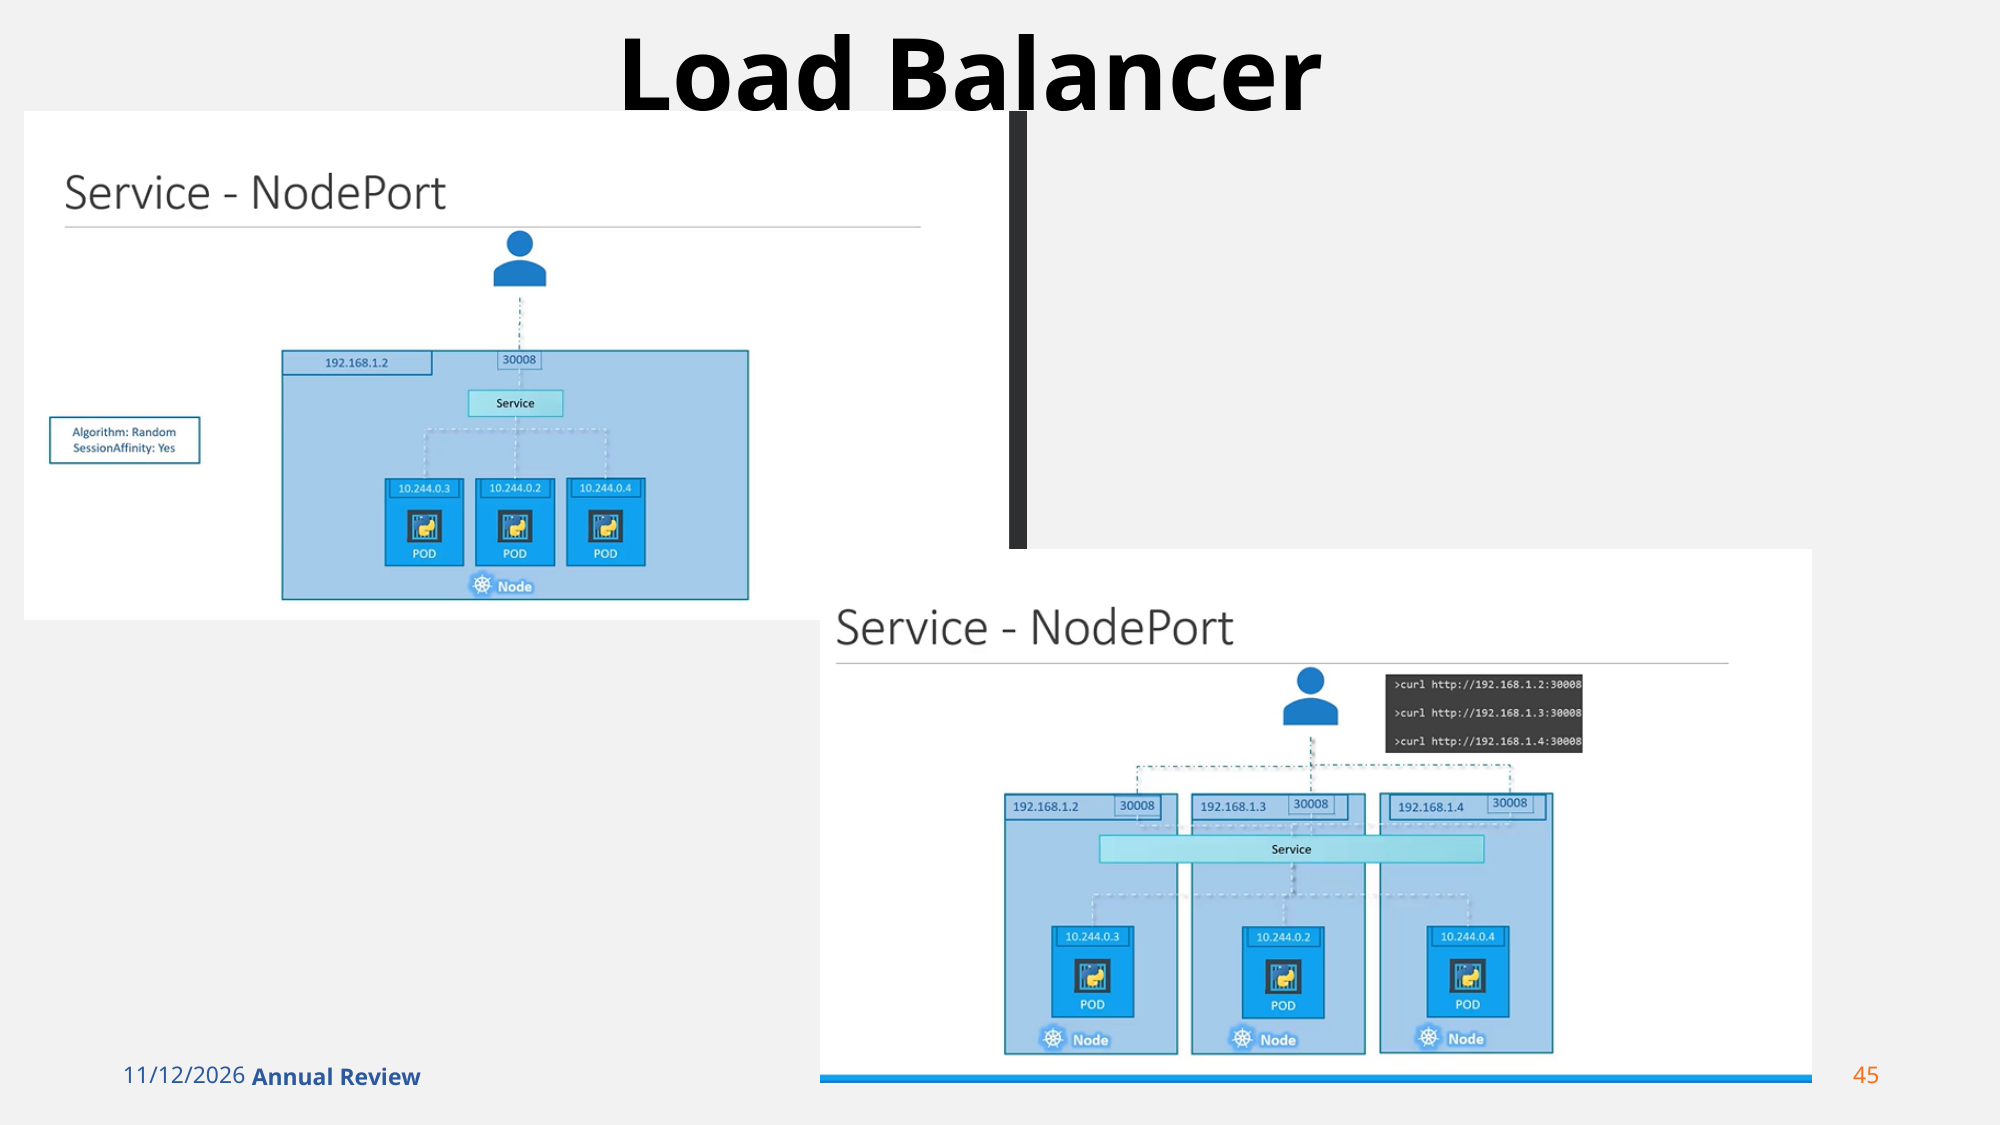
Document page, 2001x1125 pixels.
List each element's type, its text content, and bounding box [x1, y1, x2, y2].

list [24, 111, 1027, 620]
title Load Balancer [108, 20, 1833, 136]
picture [820, 549, 1812, 1075]
